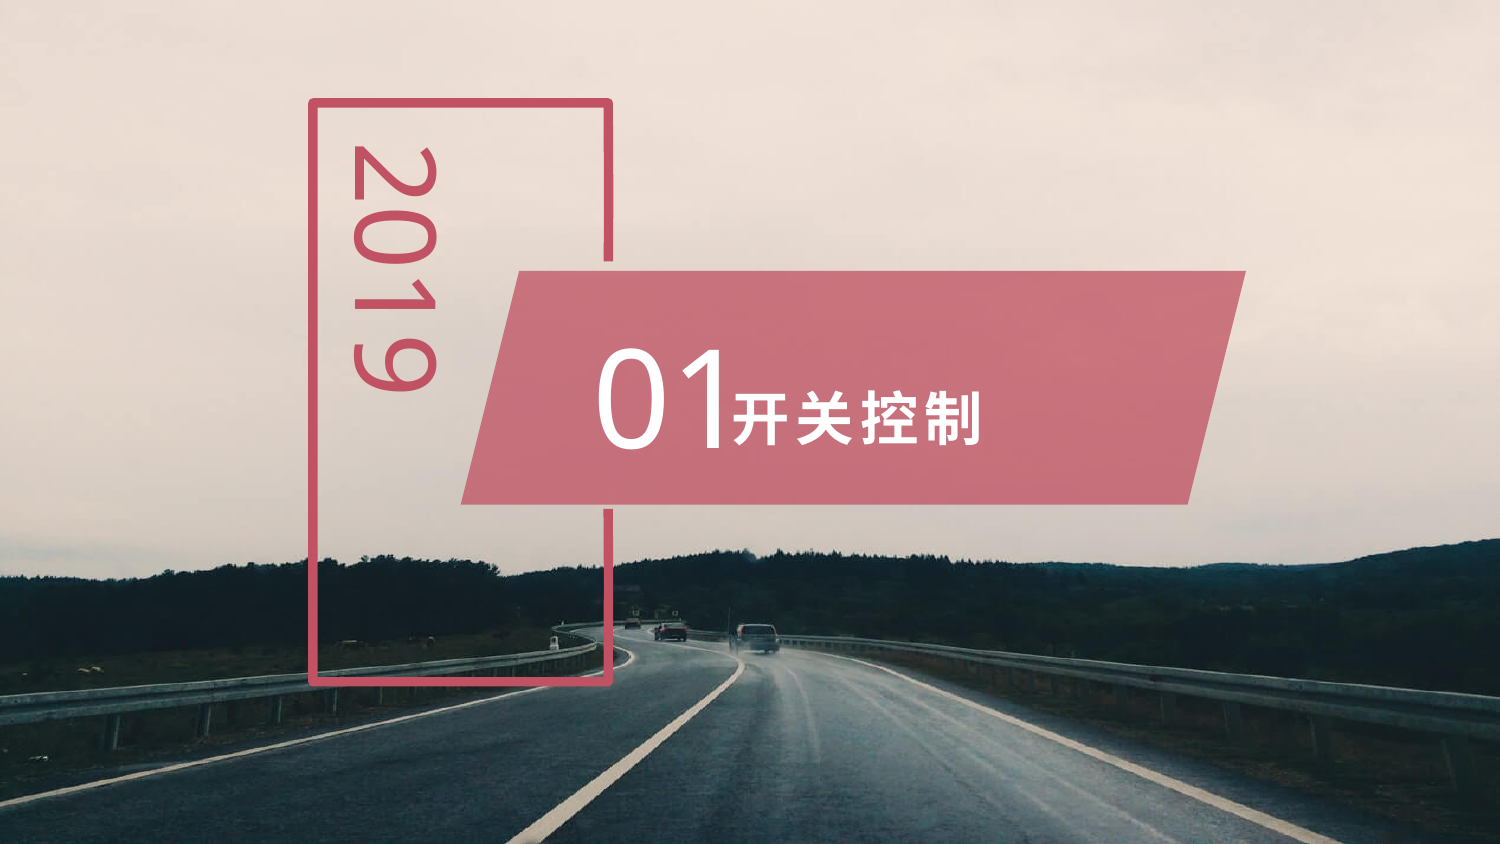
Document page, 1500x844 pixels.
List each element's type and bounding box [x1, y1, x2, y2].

text_box [460, 270, 1247, 505]
text_box [312, 102, 609, 682]
picture [0, 0, 1500, 844]
